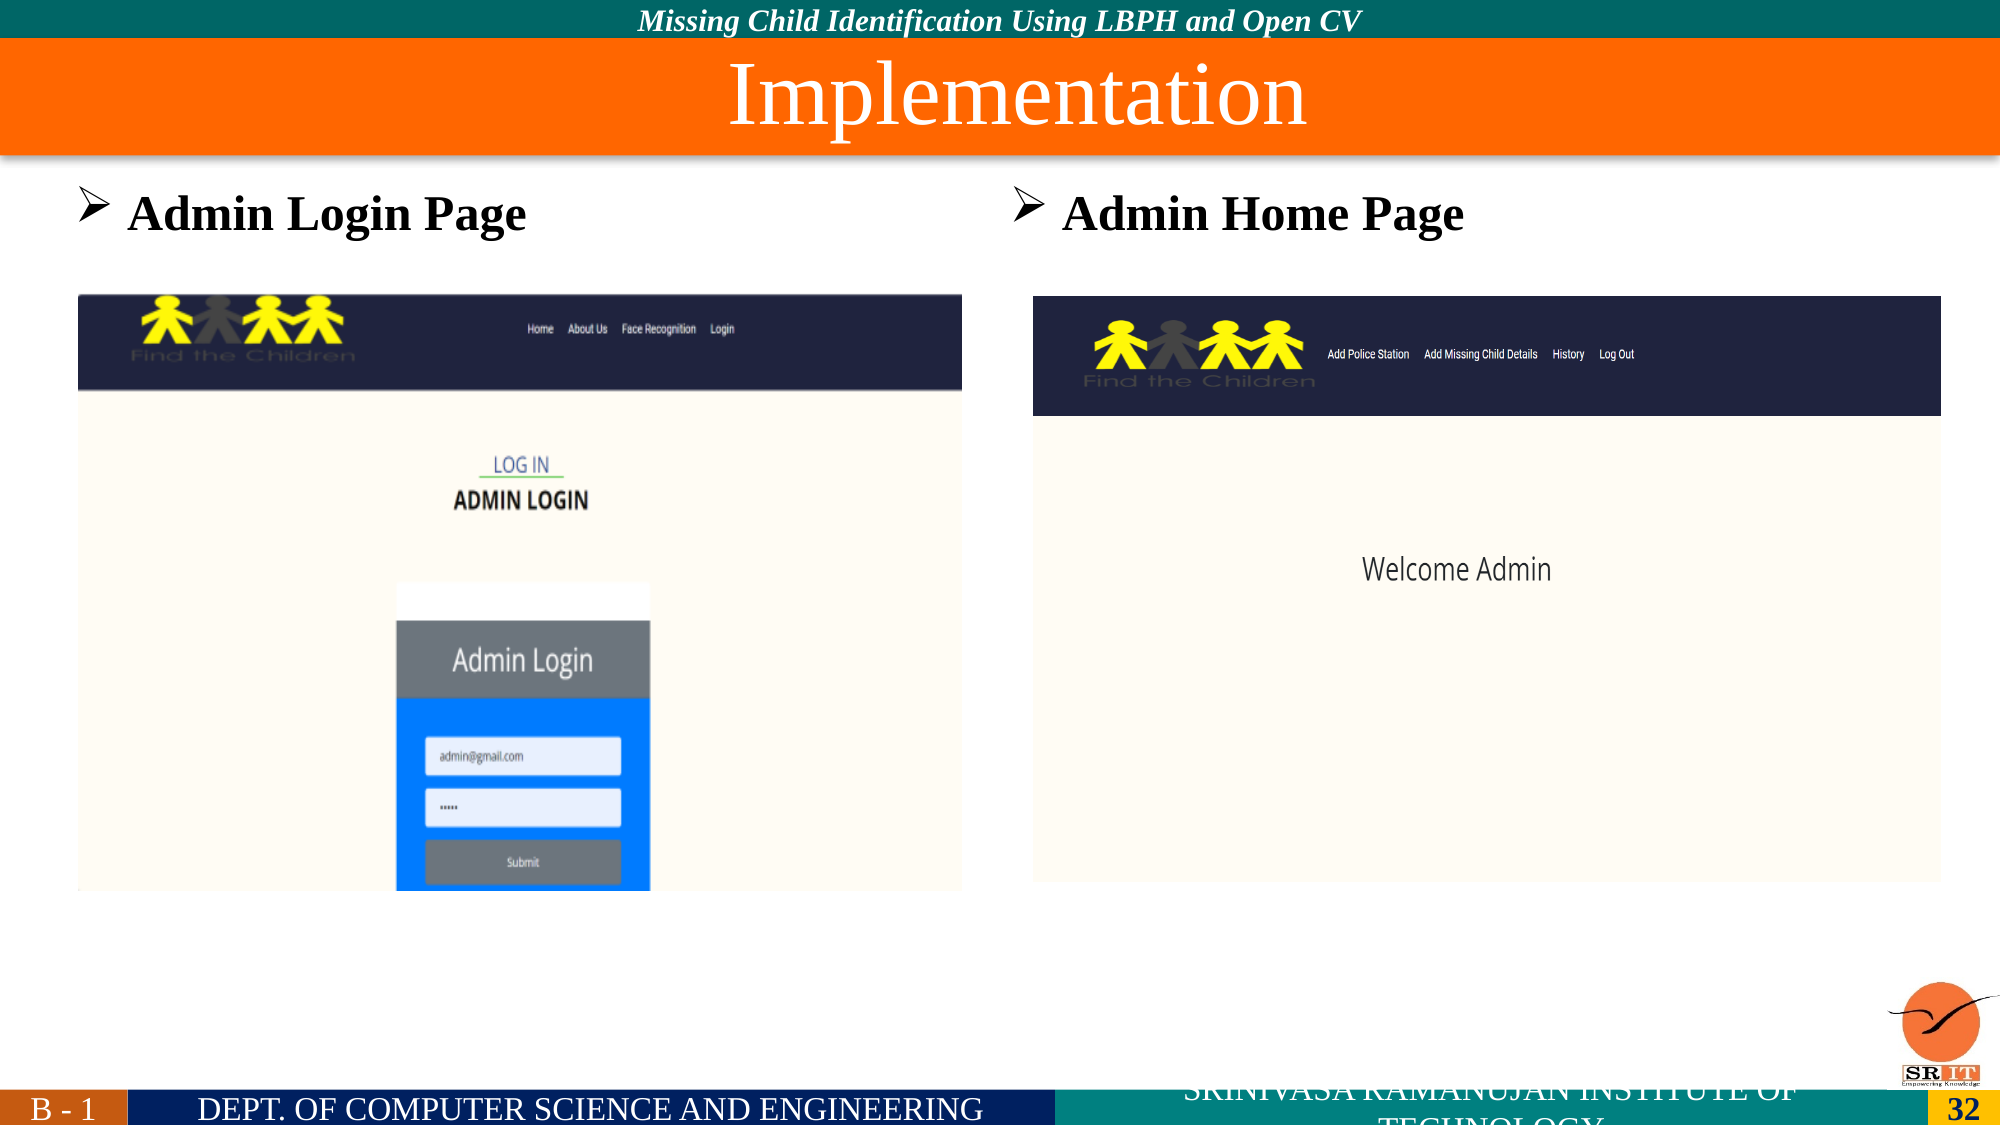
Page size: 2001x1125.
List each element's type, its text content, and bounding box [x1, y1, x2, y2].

text_box Admin Login Page [60, 173, 622, 249]
title Implementation [0, 38, 2000, 156]
text_box Admin Home Page [994, 172, 1557, 248]
picture [1887, 977, 2000, 1090]
picture [77, 293, 962, 891]
picture [1032, 296, 1941, 882]
